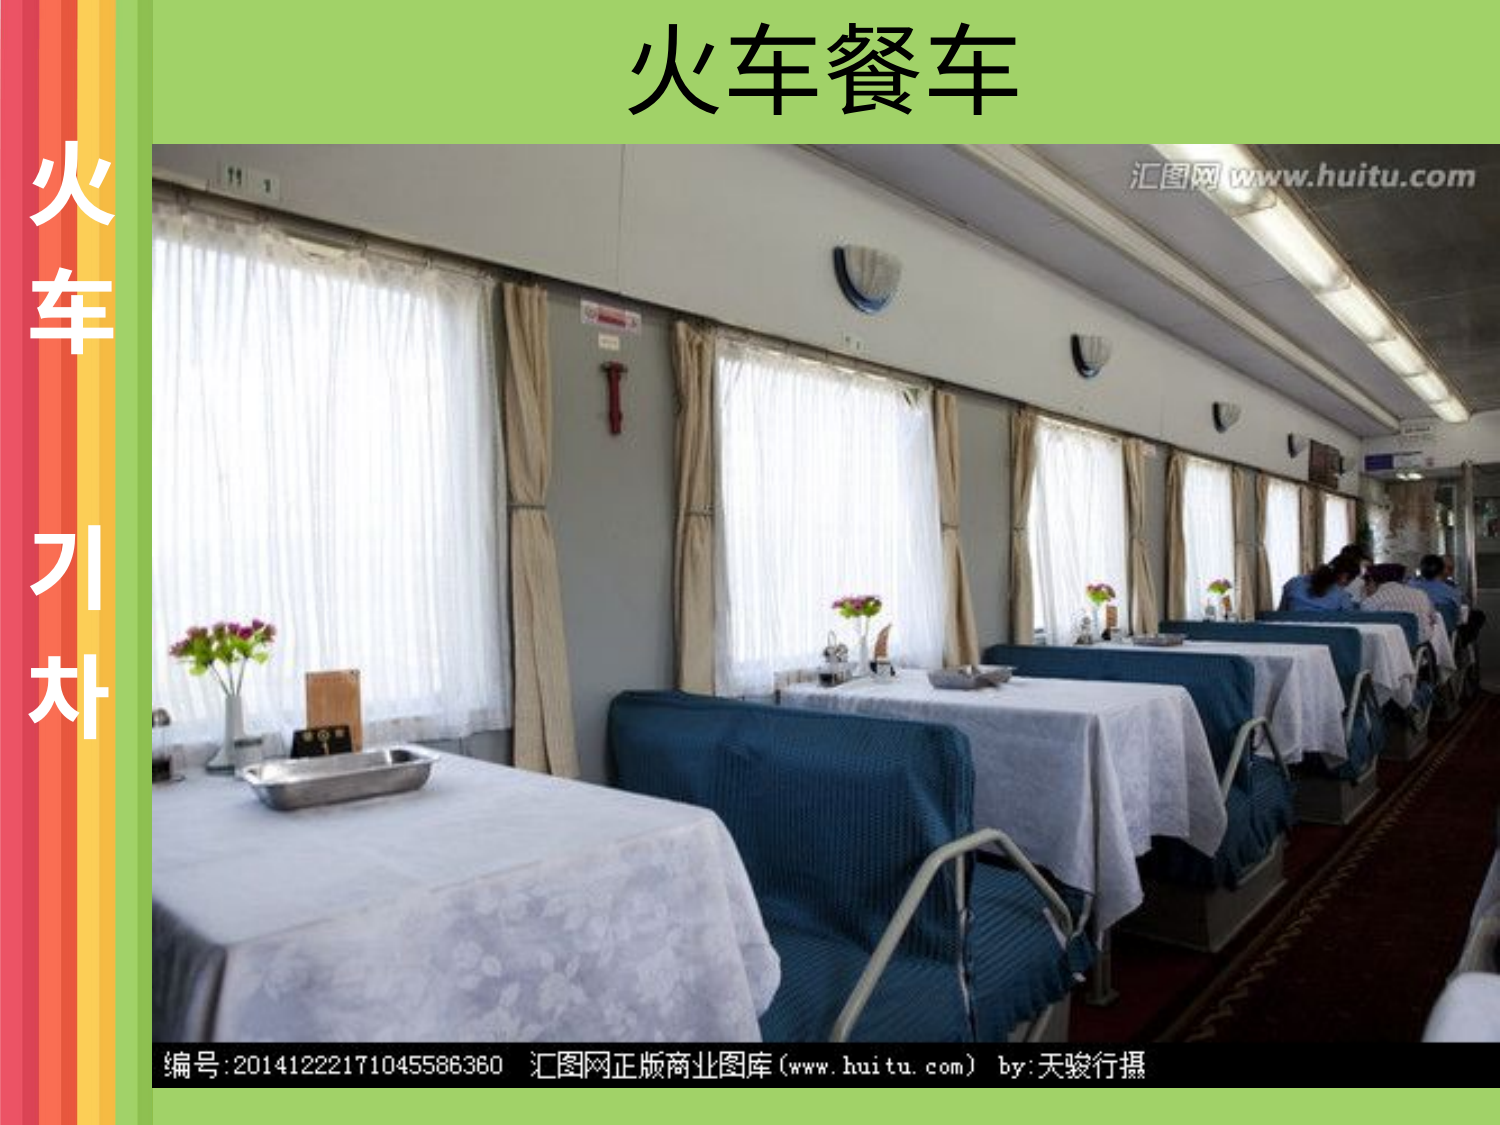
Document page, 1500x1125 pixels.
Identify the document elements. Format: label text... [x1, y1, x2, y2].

picture [0, 0, 1500, 1125]
text_box 火车餐车 [158, 0, 1489, 129]
